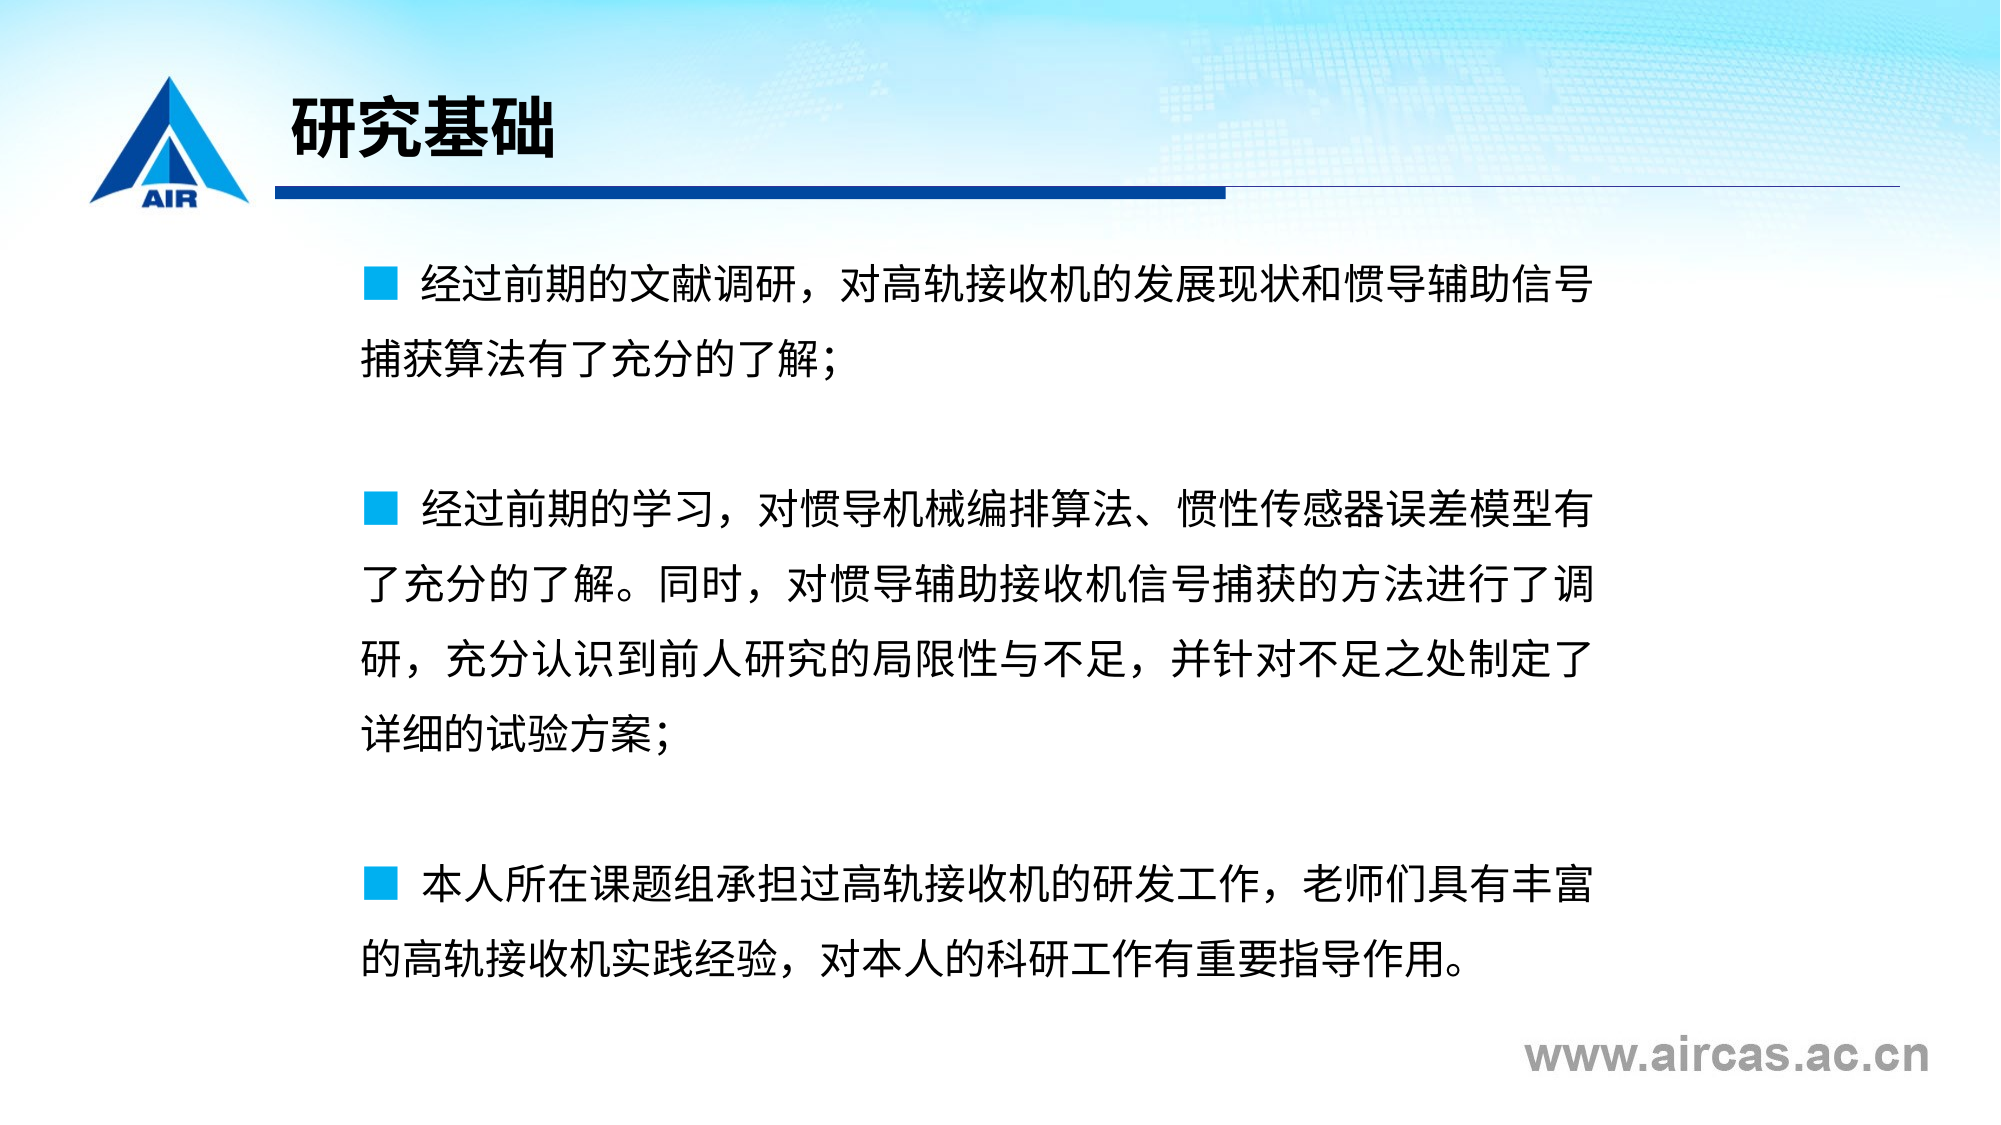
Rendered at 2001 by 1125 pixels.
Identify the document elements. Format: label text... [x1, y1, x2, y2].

text_box ■ 经过前期的文献调研，对高轨接收机的发展现状和惯导辅助信号捕获算法有了充分的了解； ■ 经过前期的学习，对惯导机械编排算法、惯性传感器误差模型有了充分的了解。同时，对惯导辅助接收机信号捕获的方法进行了调研，充分认识到前人研究的局限性与不足，并针对不足之处制定了详细的试验方案； ■ 本人所在课题组承担过高轨接收机的研发工作，老师们具有丰富的高轨接收机实践经验，对本人的科研工作有重要指导作用。 [345, 225, 1610, 1034]
picture [0, 0, 2000, 1125]
title 研究基础 [274, 74, 1889, 187]
